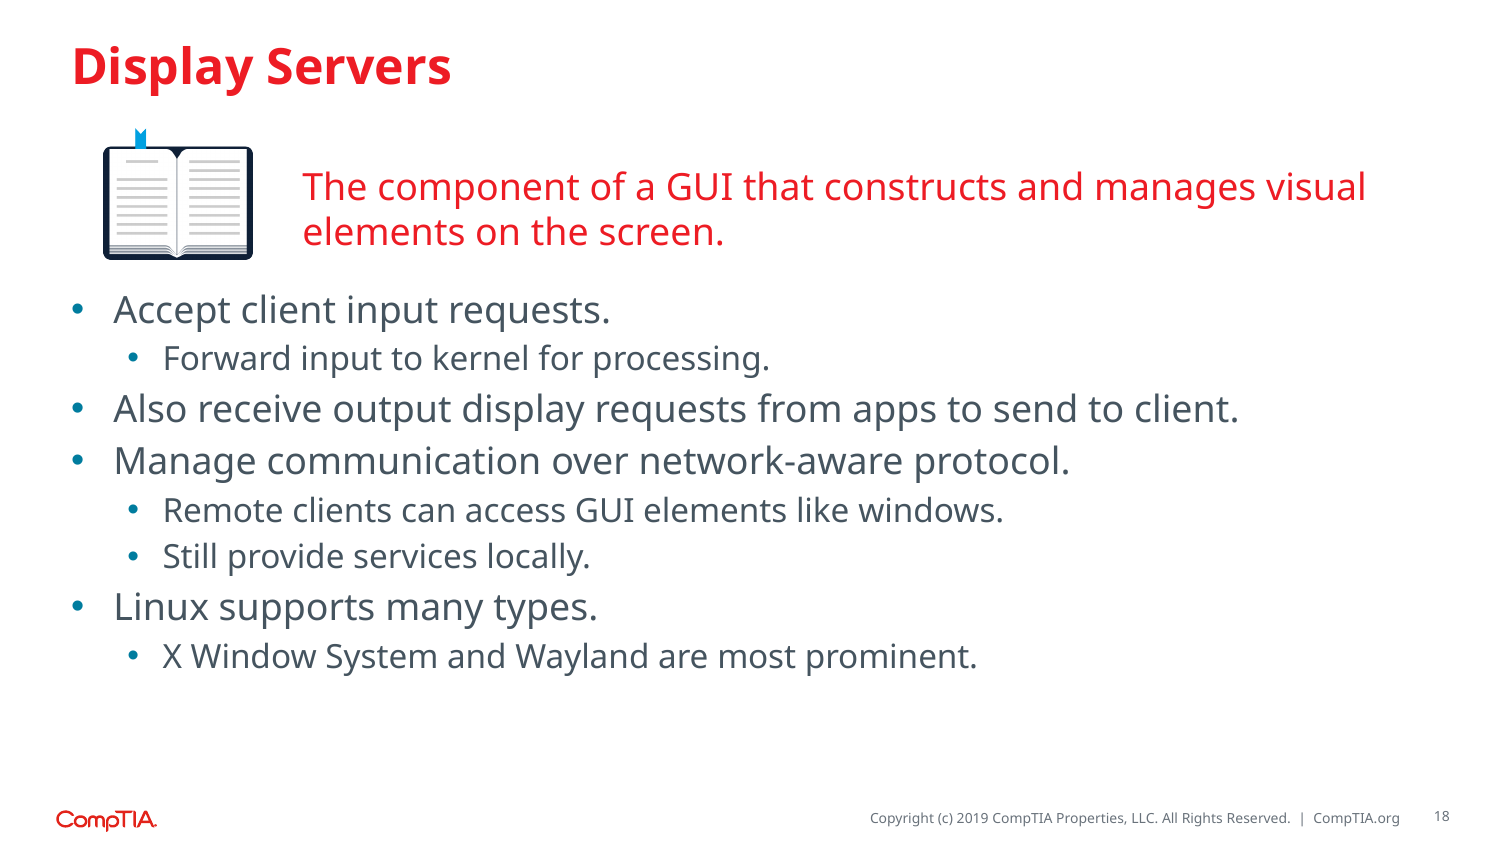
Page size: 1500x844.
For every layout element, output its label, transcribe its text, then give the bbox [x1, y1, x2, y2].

title Display Servers [56, 12, 1444, 117]
picture [103, 128, 253, 260]
list The component of a GUI that constructs and manages visual elements on the screen. [287, 155, 1445, 249]
list Accept client input requests. Forward input to kernel for processing. Also receive output display requests from apps to send to client. Manage communication over network-aware protocol. Remote clients can access GUI elements like windows. Still provide services locally. Linux supports many types. X Window System and Wayland are most prominent. [56, 278, 1444, 764]
slide_number 18 [1407, 800, 1450, 835]
